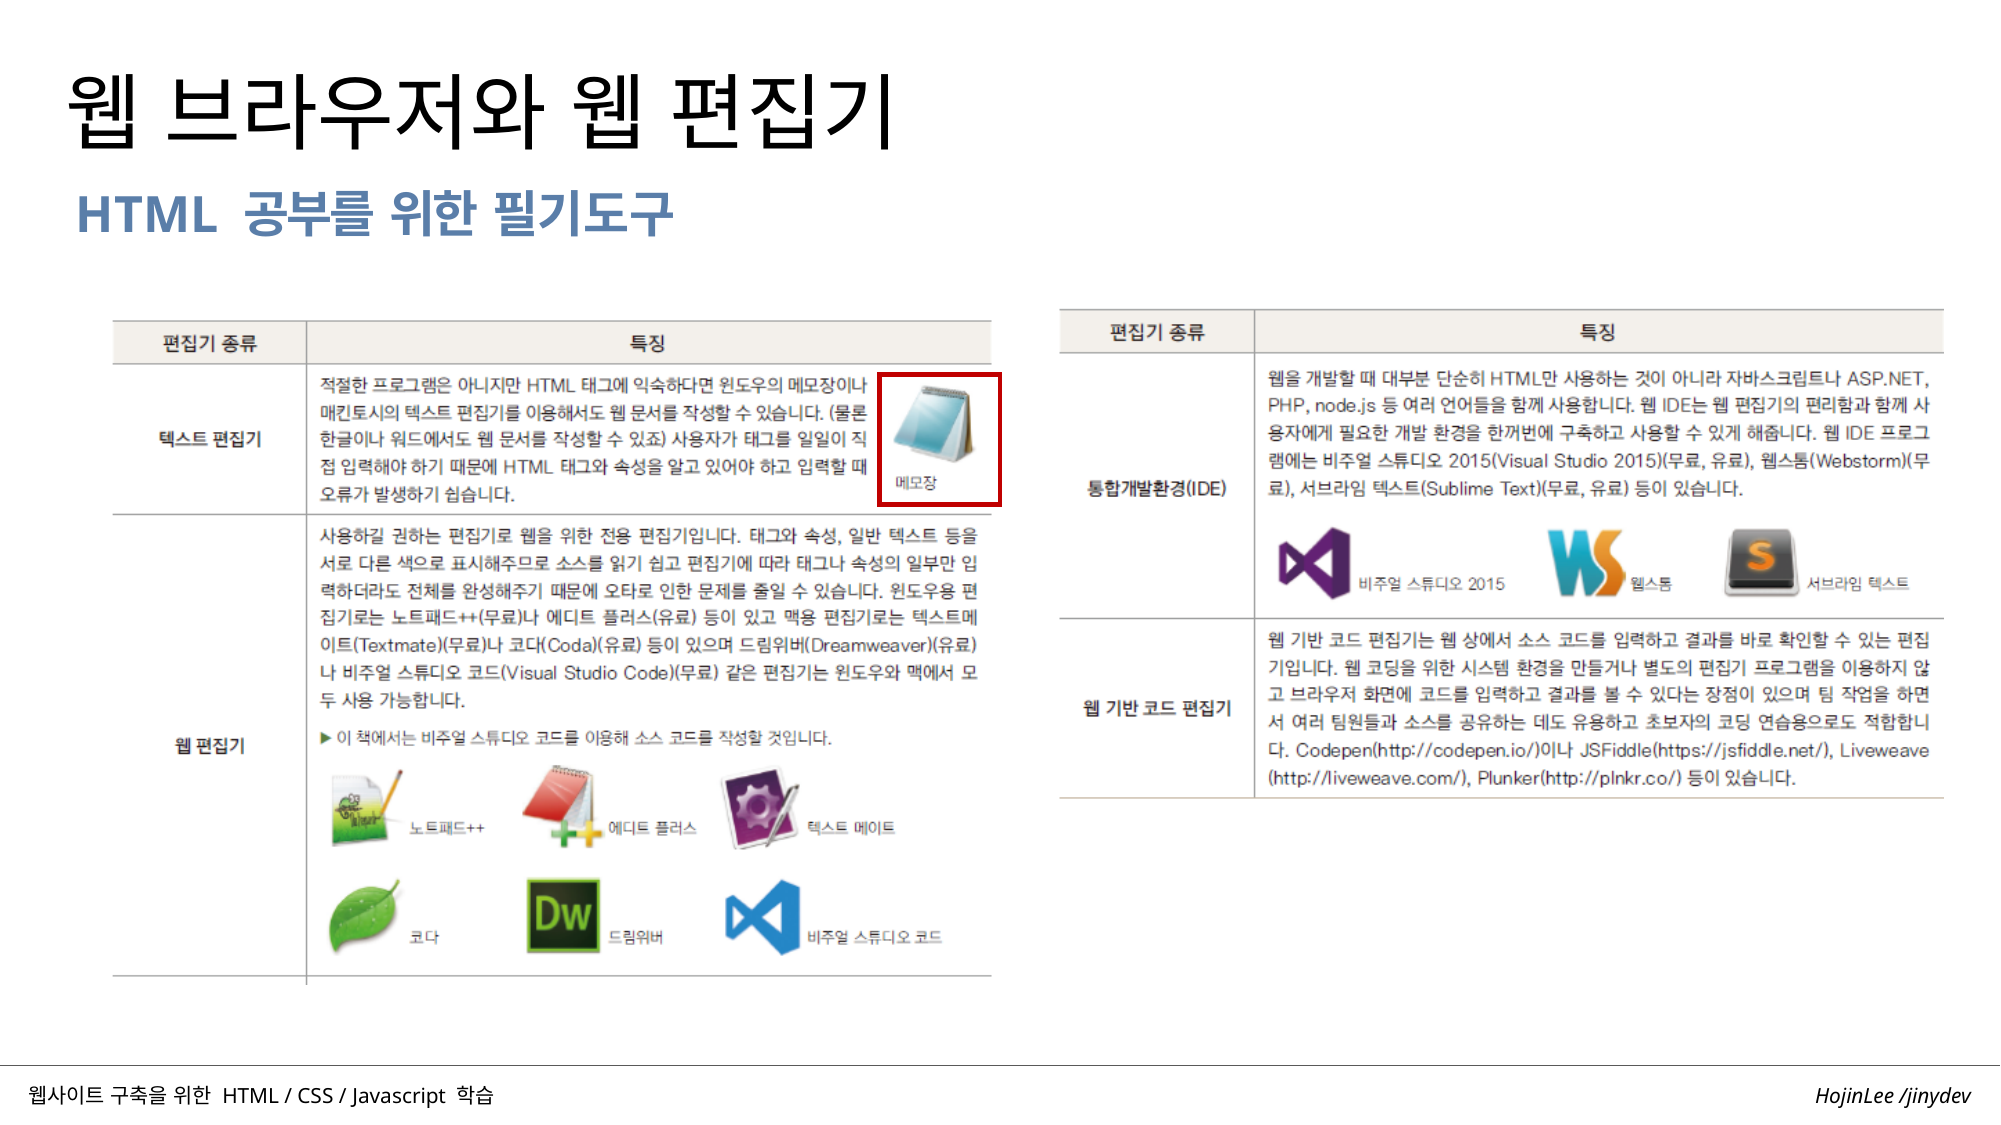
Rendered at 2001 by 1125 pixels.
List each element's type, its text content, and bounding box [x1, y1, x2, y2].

text_box 웹 브라우저와 웹 편집기 [50, 52, 1051, 168]
text_box 웹사이트 구축을 위한 HTML / CSS / Javascript 학습 [14, 1074, 647, 1115]
picture [106, 315, 1000, 985]
text_box HojinLee /jinydev [1522, 1074, 1986, 1115]
text_box HTML 공부를 위한 필기도구 [61, 175, 1061, 251]
picture [1050, 305, 1944, 803]
